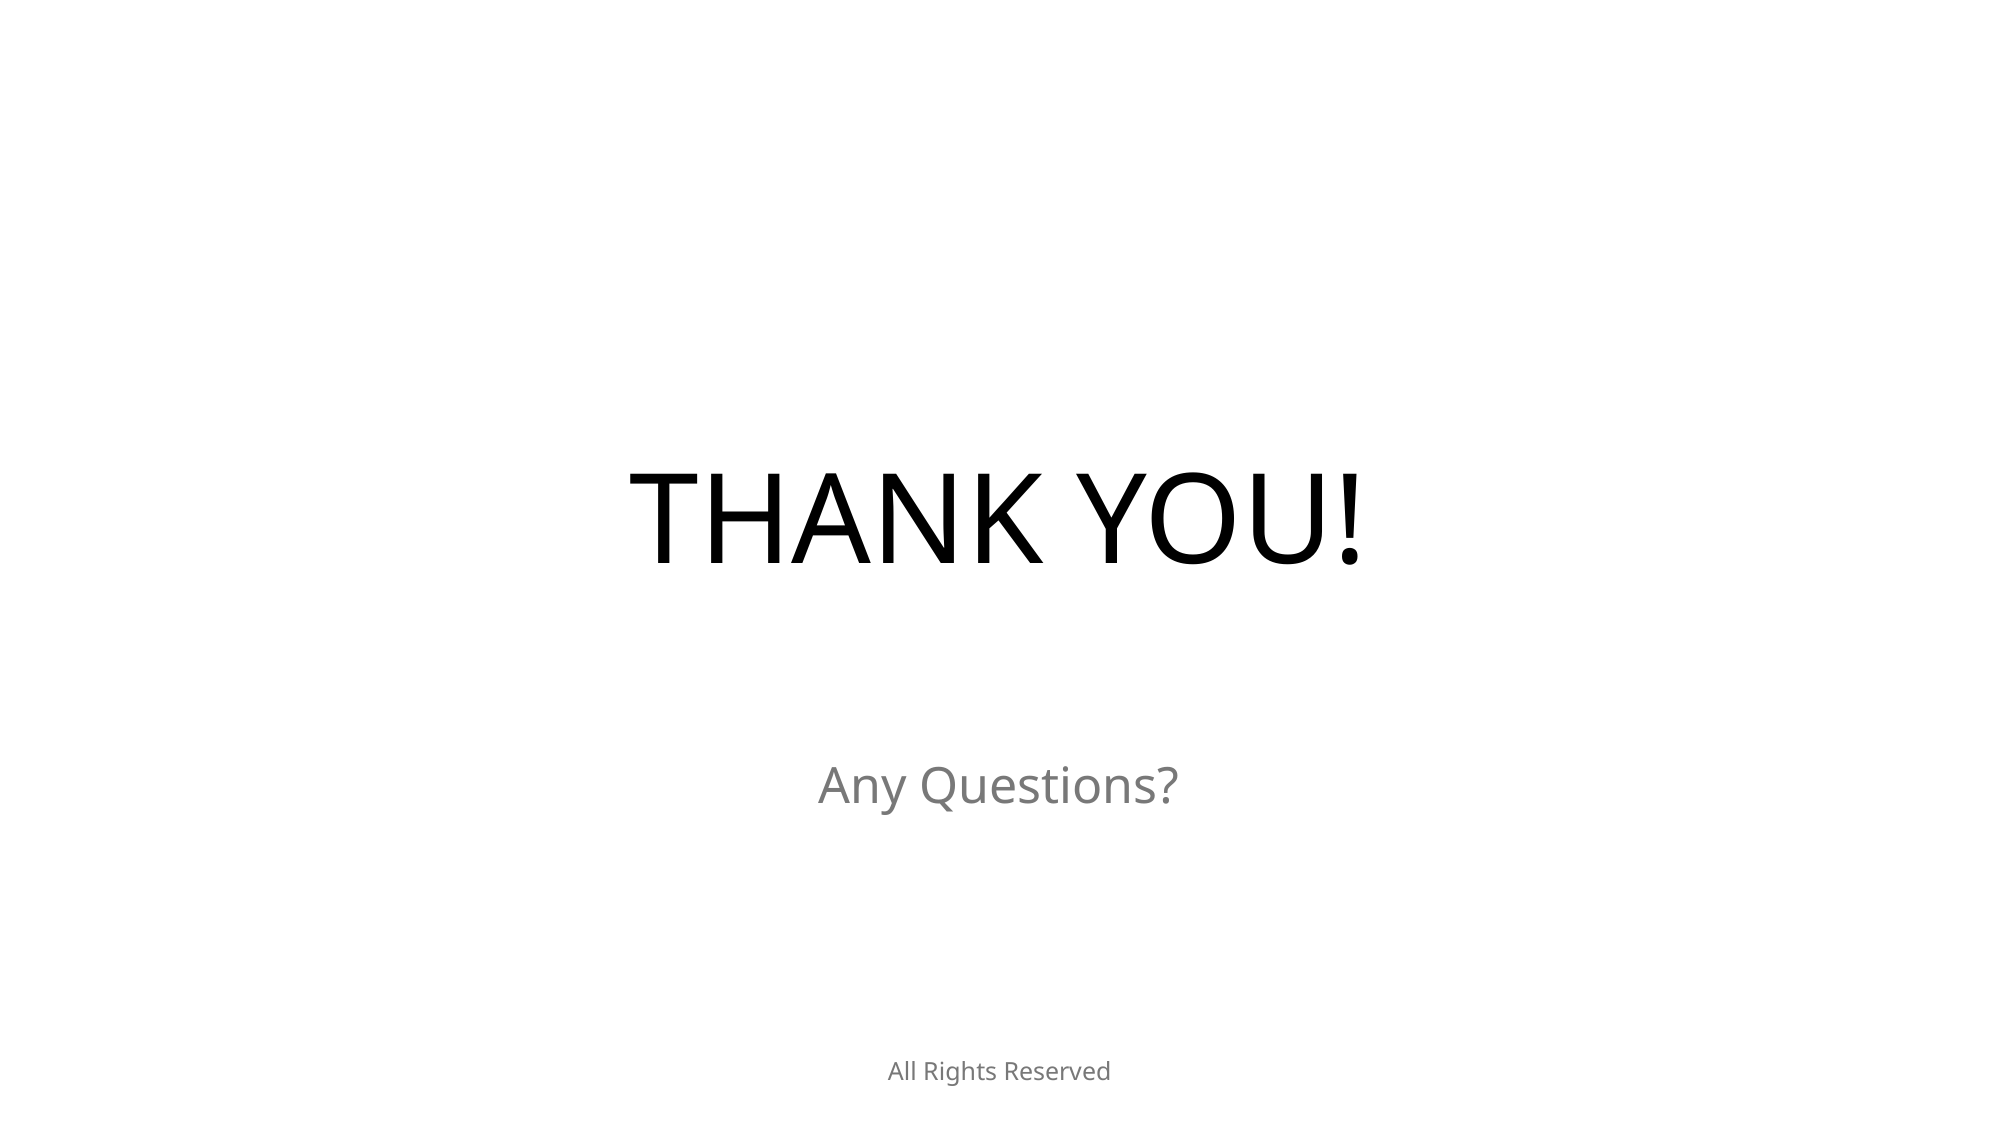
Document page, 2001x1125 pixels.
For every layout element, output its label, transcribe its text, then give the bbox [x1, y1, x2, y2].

title THANK YOU! [136, 280, 1862, 749]
list Any Questions? [136, 752, 1862, 999]
footer All Rights Reserved [662, 1042, 1338, 1103]
